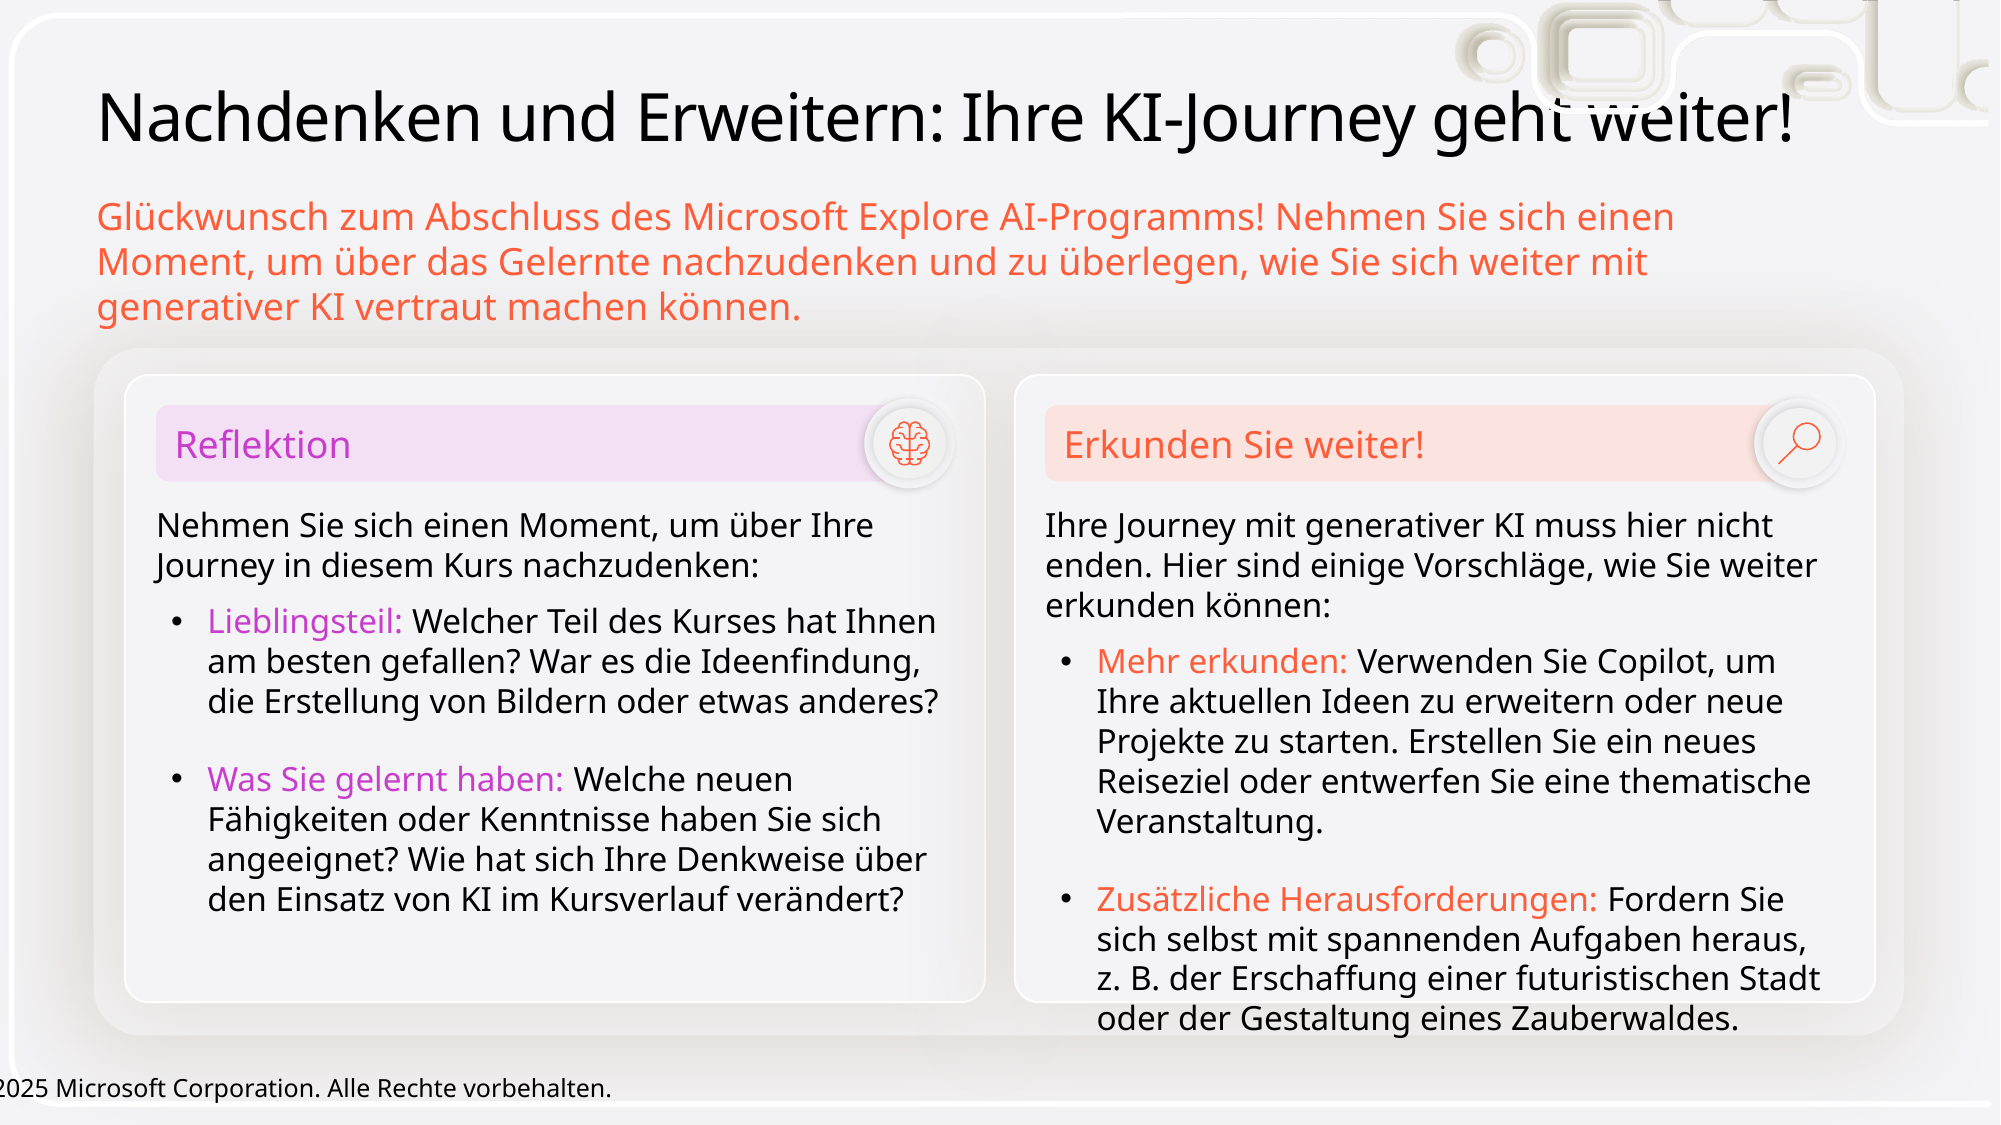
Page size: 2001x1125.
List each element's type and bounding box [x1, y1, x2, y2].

text_box [864, 397, 956, 489]
text_box [11, 0, 1989, 1105]
text_box [0, 1072, 11, 1103]
text_box [1753, 397, 1846, 489]
